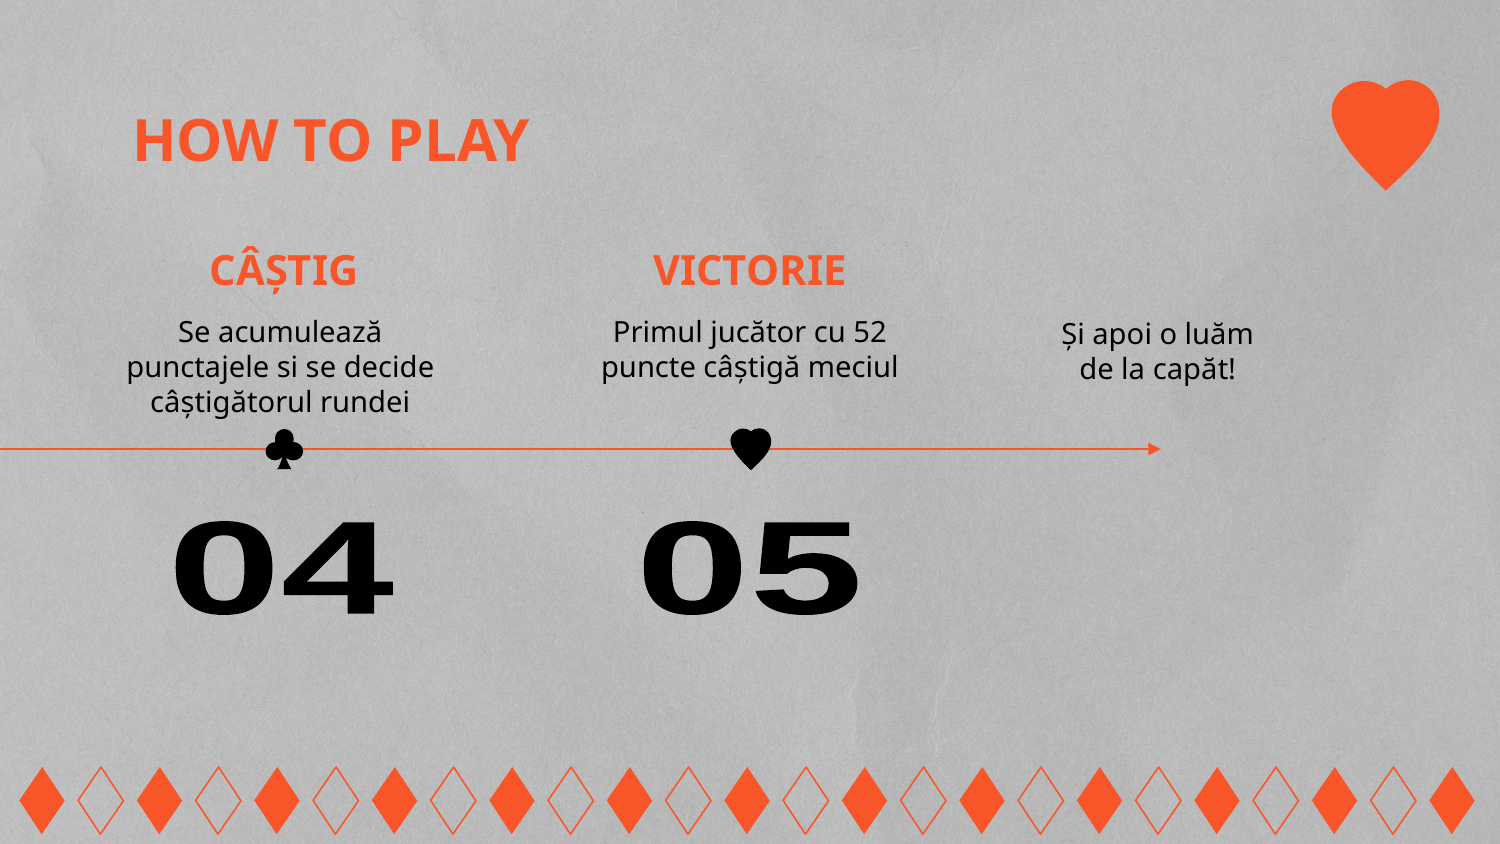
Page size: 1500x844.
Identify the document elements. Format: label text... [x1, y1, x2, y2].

text_box VICTORIE [582, 238, 918, 298]
text_box CÂȘTIG [116, 238, 452, 298]
text_box Primul jucător cu 52 puncte câștigă meciul [582, 298, 918, 405]
text_box Se acumulează punctajele si se decide câștigătorul rundei [96, 298, 465, 405]
text_box [731, 429, 771, 470]
text_box [266, 429, 303, 470]
title HOW TO PLAY [116, 88, 1383, 183]
text_box Și apoi o luăm de la capăt! [1045, 300, 1270, 404]
